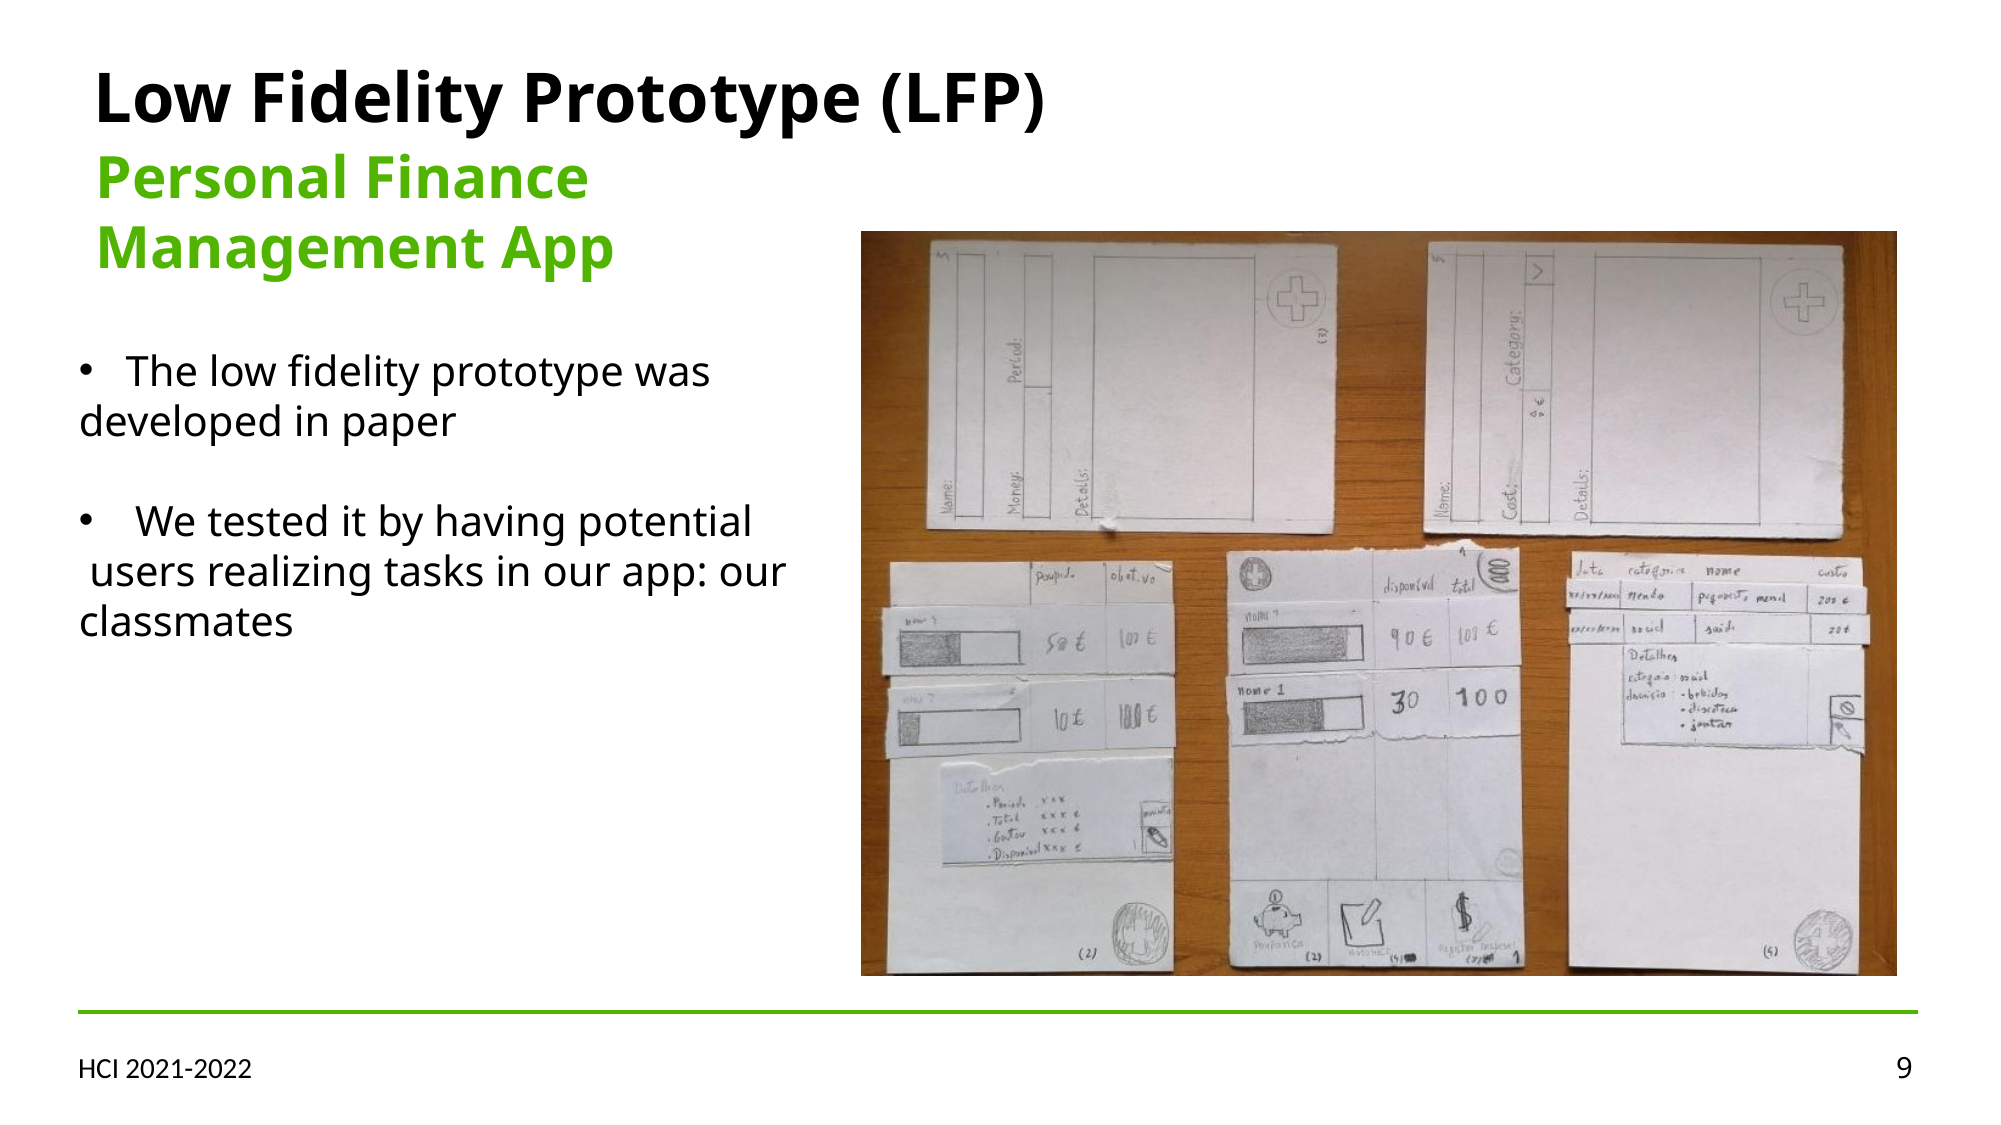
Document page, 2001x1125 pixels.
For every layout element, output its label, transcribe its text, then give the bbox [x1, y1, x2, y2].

text_box 9 [1807, 1041, 1928, 1093]
text_box HCI 2021-2022 [63, 1041, 502, 1093]
text_box The low fidelity prototype was developed in paper We tested it by having potential users realizing tasks in our app: our classmates [63, 236, 861, 752]
text_box Low Fidelity Prototype (LFP) [78, 54, 1922, 146]
text_box Personal Finance Management App [95, 140, 970, 280]
picture [861, 231, 1897, 976]
